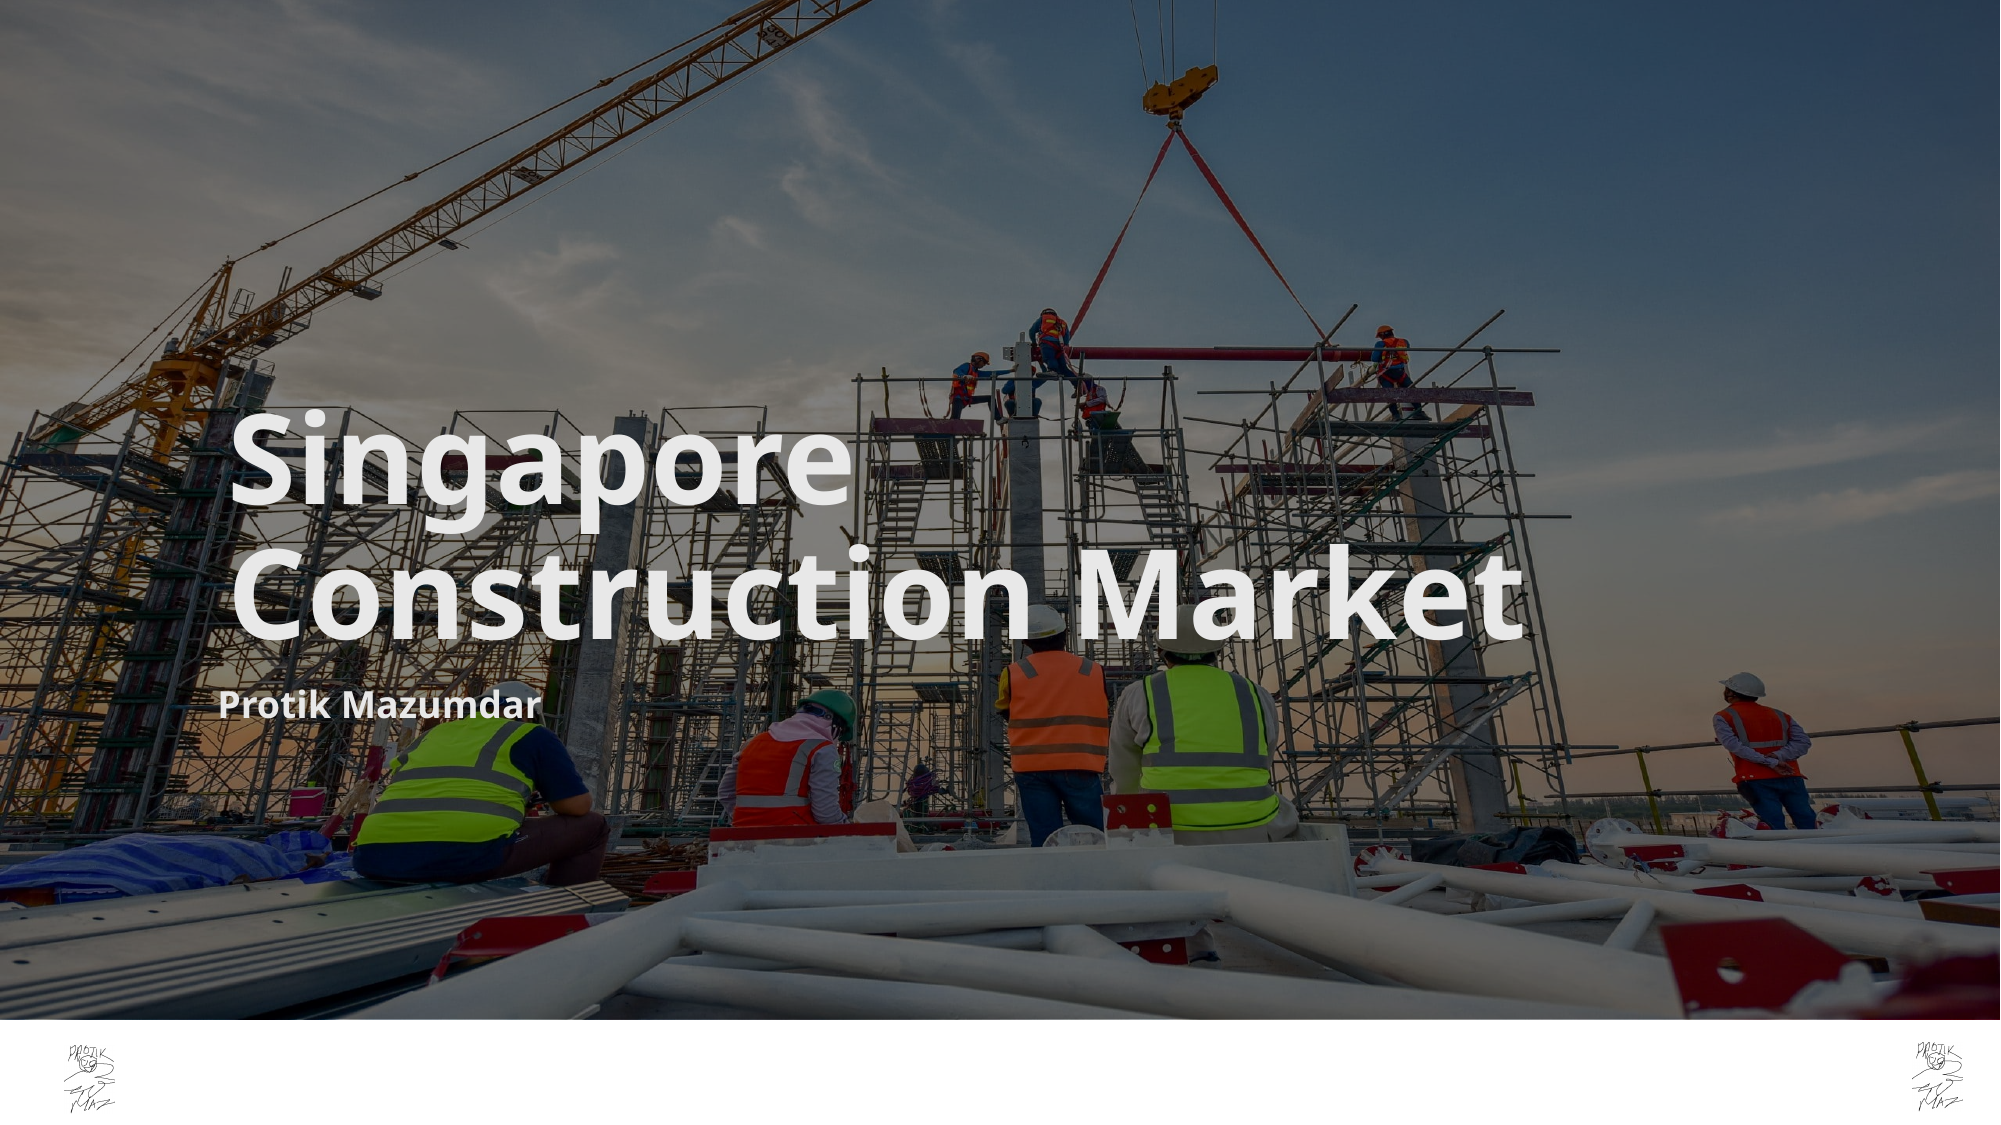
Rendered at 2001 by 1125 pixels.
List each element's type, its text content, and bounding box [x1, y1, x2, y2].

picture [64, 1044, 115, 1115]
picture [1912, 1042, 1963, 1112]
title Singapore Construction Market [212, 282, 1639, 675]
picture [0, 0, 2000, 1020]
text_box Protik Mazumdar [202, 674, 558, 734]
